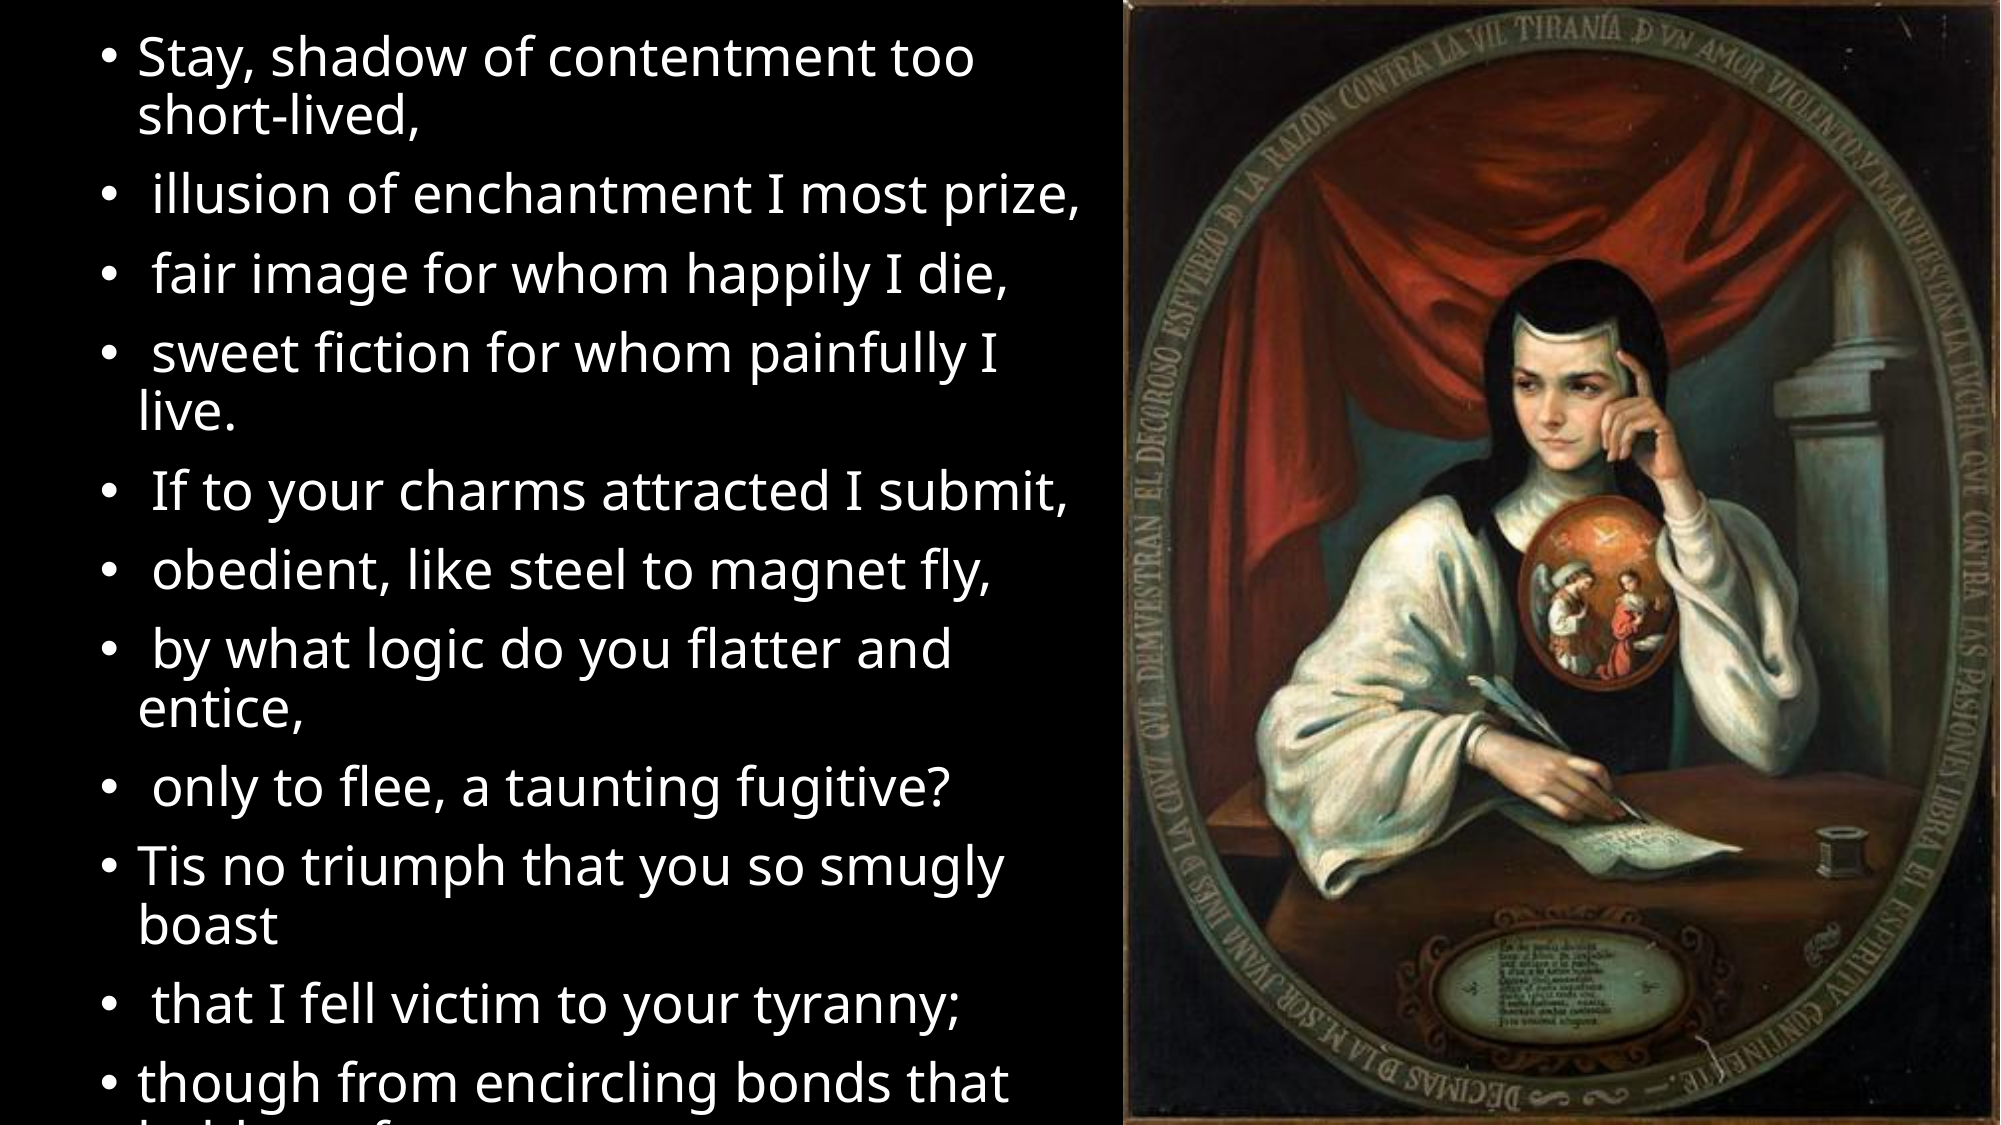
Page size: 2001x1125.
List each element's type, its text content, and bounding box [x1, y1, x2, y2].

picture [1123, 0, 2000, 1125]
list Stay, shadow of contentment too short-lived, illusion of enchantment I most prize, fair image for whom happily I die, sweet fiction for whom painfully I live. If to your charms attracted I submit, obedient, like steel to magnet fly, by what logic do you flatter and entice, only to flee, a taunting fugitive? Tis no triumph that you so smugly boast that I fell victim to your tyranny; though from encircling bonds that held you fast your elusive form too readily slipped free, and though to my arms you are forever lost, you are a prisoner in my fantasy. [84, 21, 1107, 1125]
